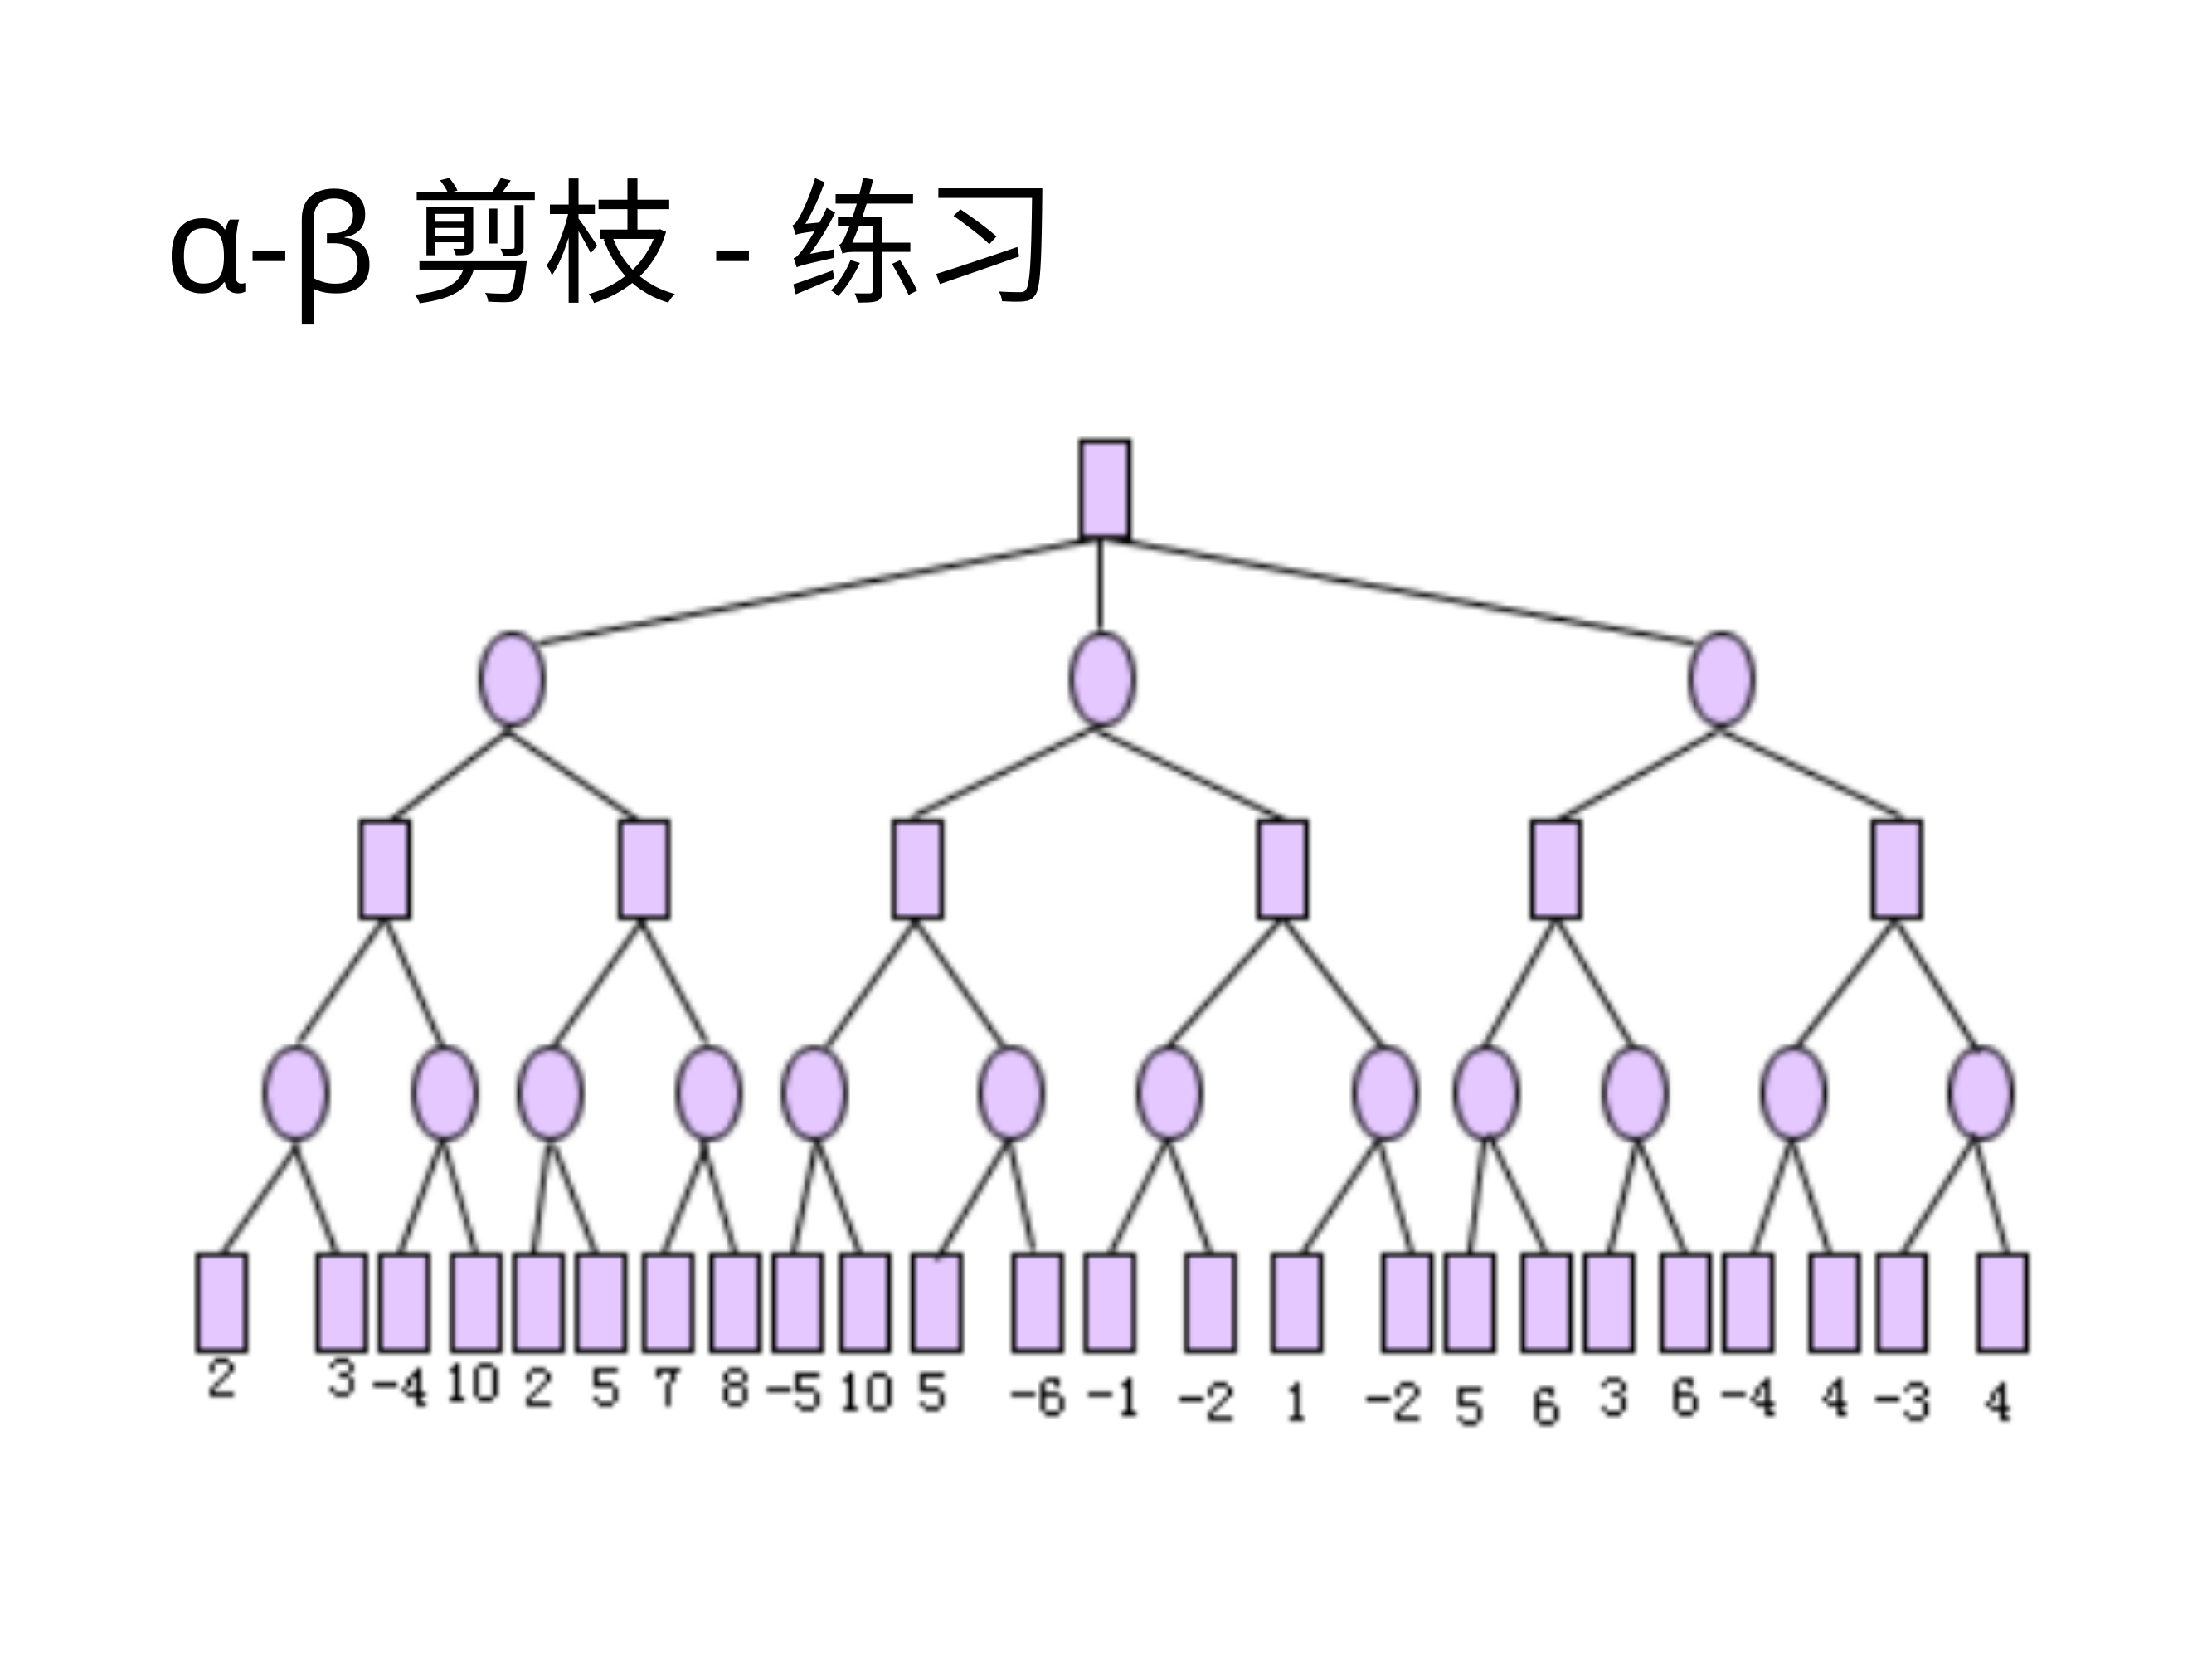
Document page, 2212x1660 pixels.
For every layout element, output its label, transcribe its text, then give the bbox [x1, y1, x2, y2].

title α-β剪枝-练习 [152, 88, 2060, 340]
picture [0, 340, 2212, 1550]
